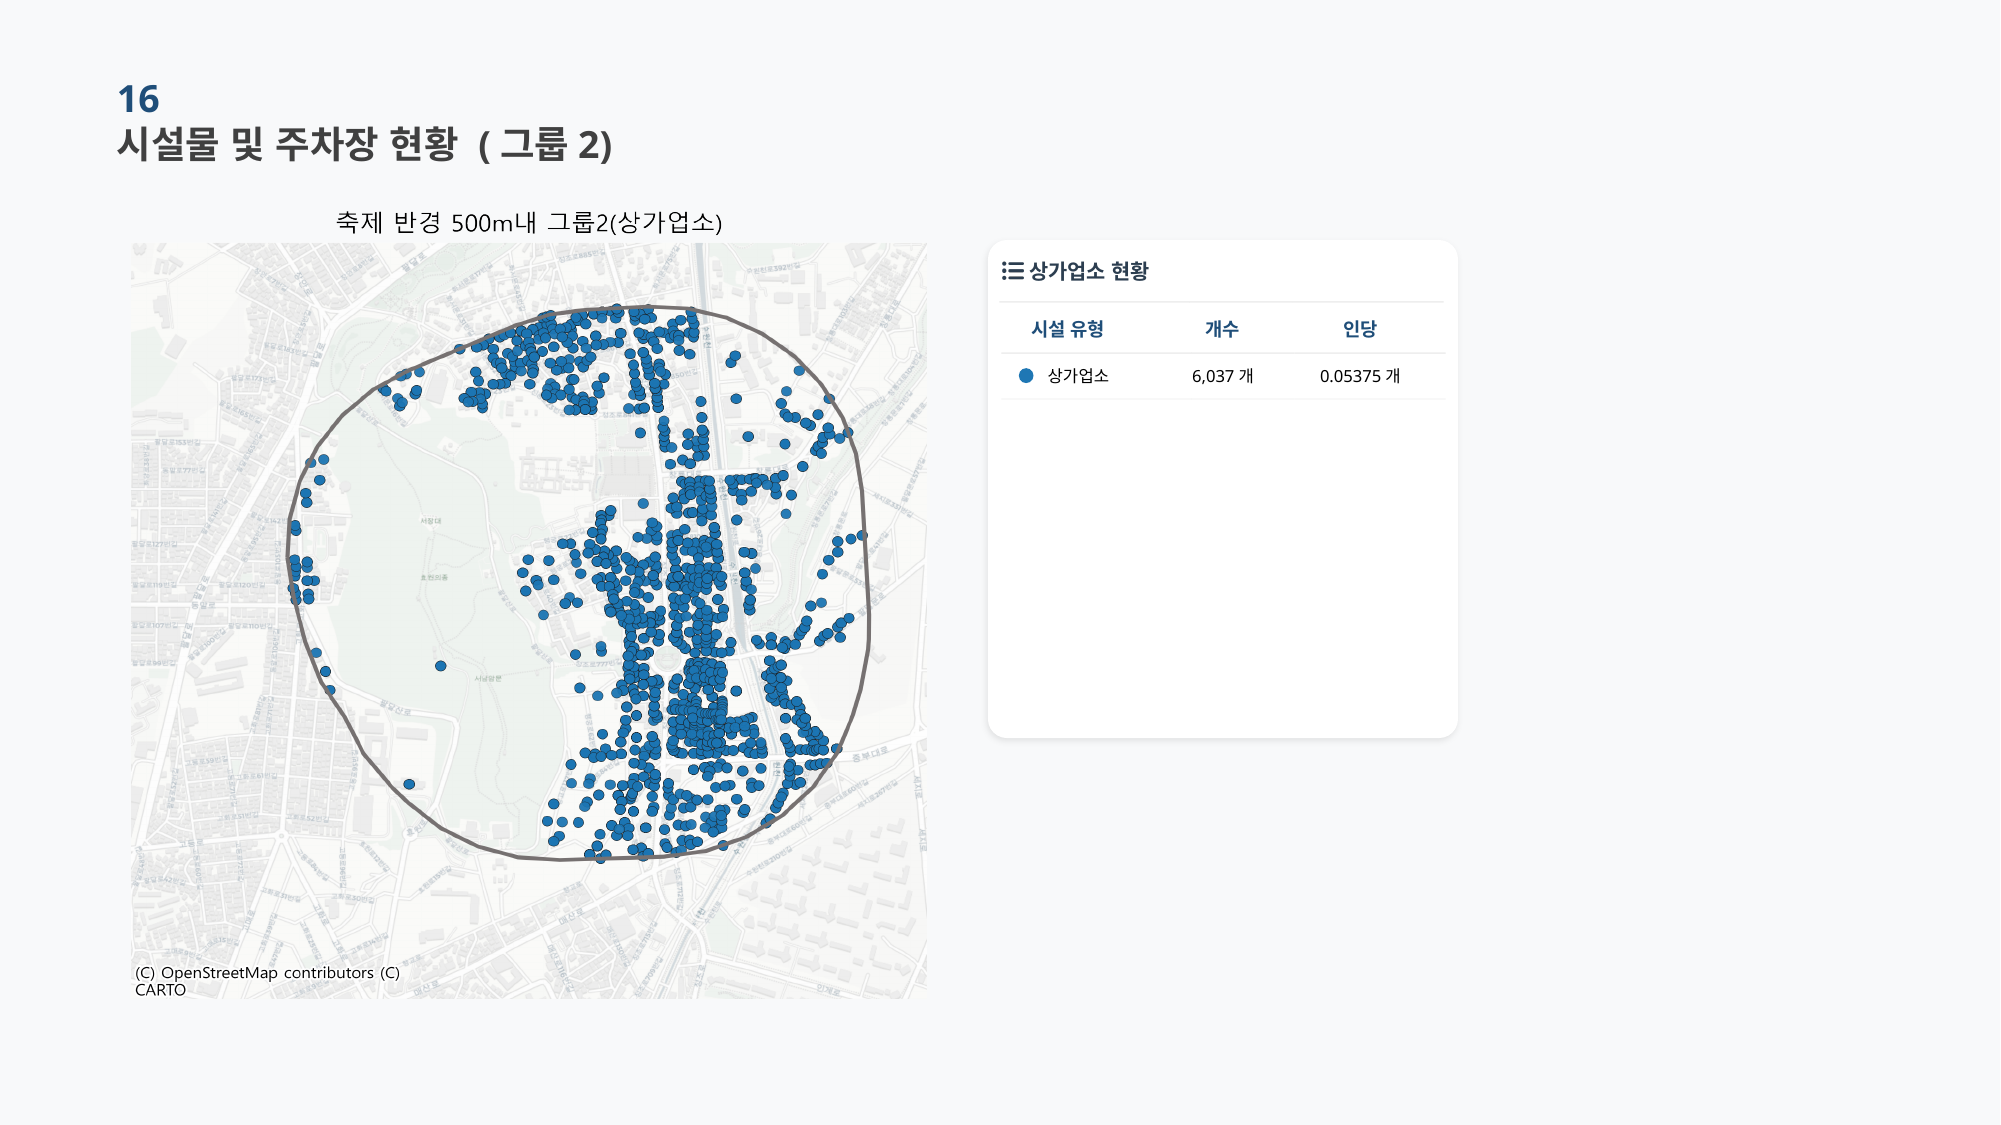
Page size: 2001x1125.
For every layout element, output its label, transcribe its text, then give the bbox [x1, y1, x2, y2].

text_box 인당 [1324, 316, 1397, 342]
text_box 6,037개 [1171, 362, 1275, 388]
text_box [1018, 368, 1034, 384]
text_box 시설물 및 주차장 현황 (그룹2) [116, 112, 941, 175]
text_box 개수 [1199, 316, 1246, 342]
text_box 16 [116, 66, 796, 129]
text_box 상가업소 현황 [1030, 256, 1197, 288]
text_box 0.05375개 [1308, 363, 1413, 389]
text_box [987, 239, 1459, 739]
picture [1001, 259, 1024, 282]
text_box 상가업소 [1039, 362, 1118, 388]
text_box 시설 유형 [1013, 316, 1122, 342]
picture [116, 199, 941, 1013]
